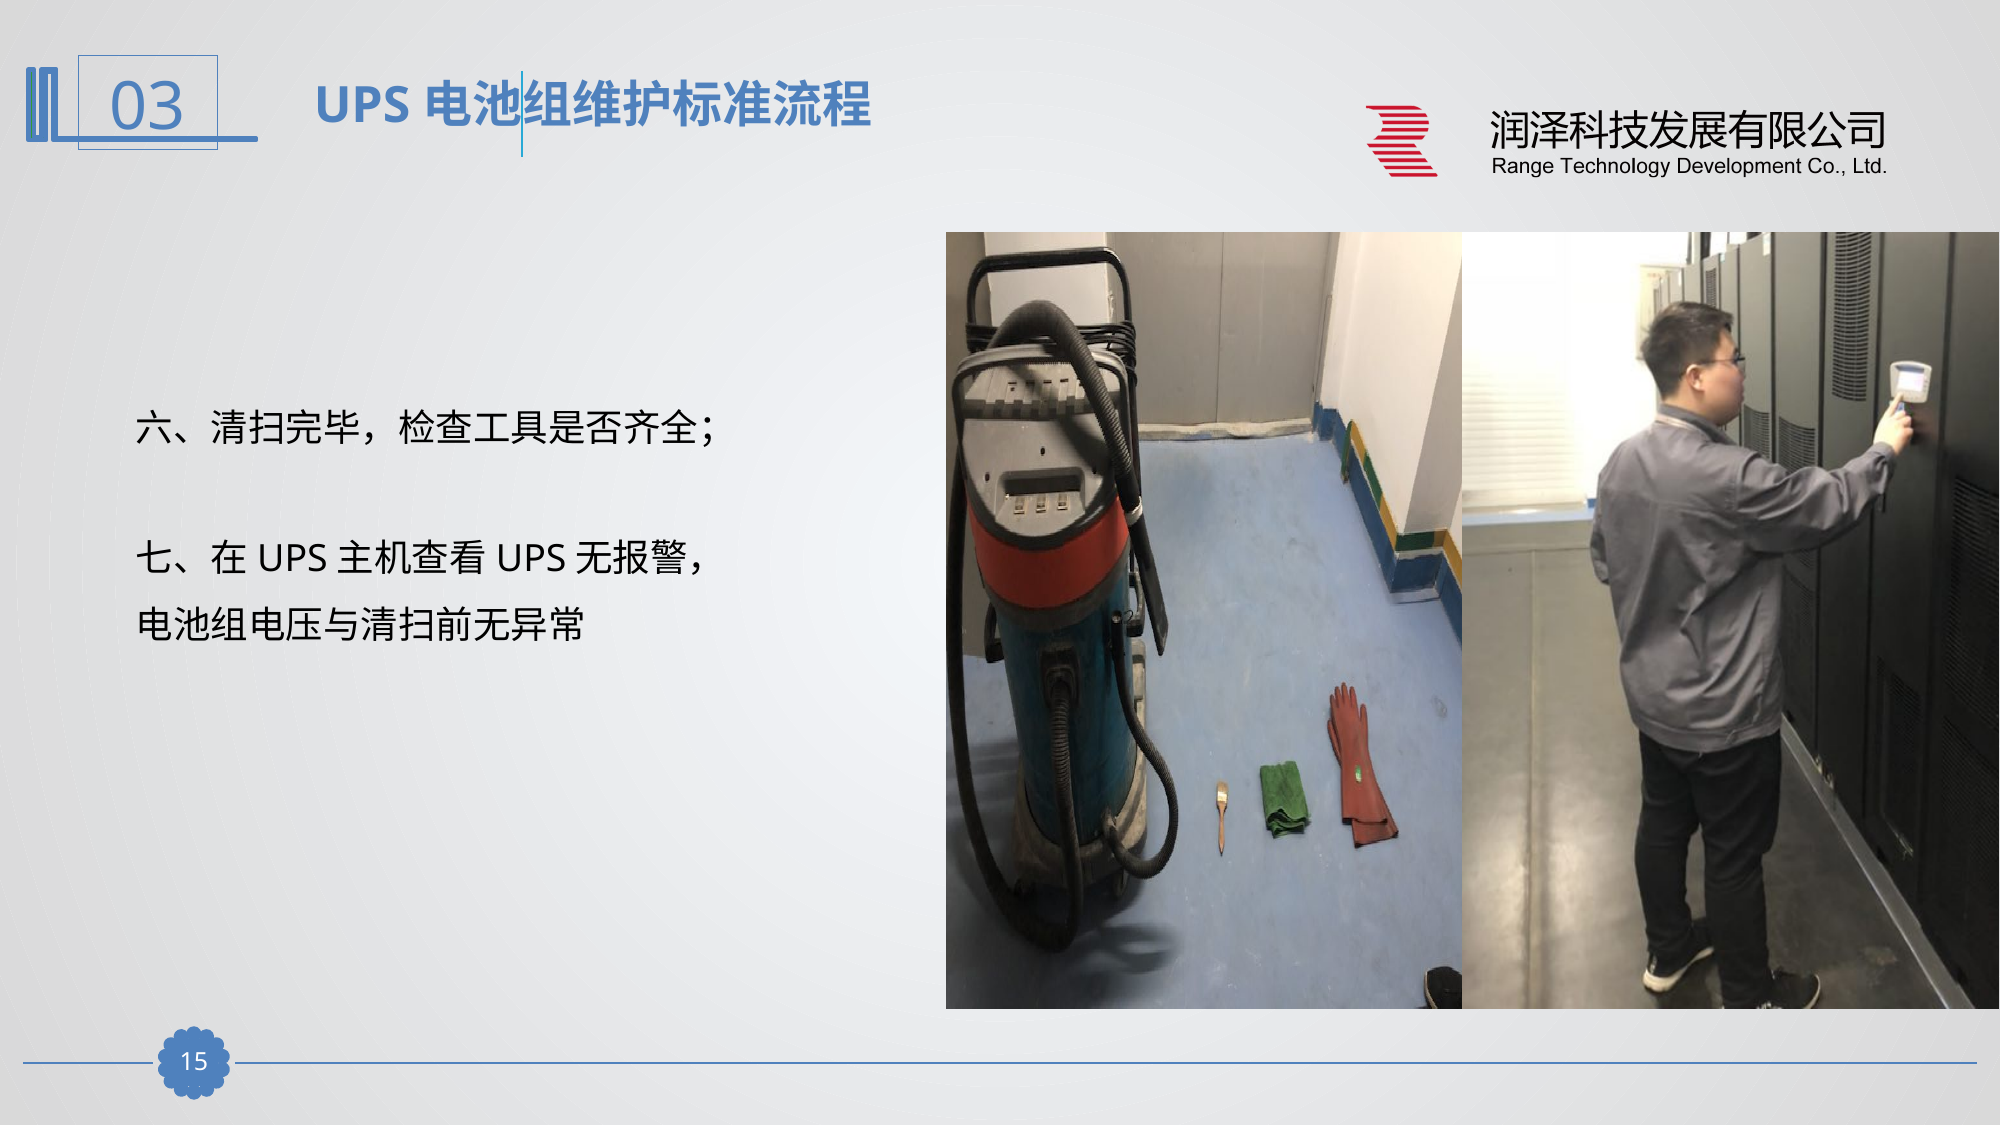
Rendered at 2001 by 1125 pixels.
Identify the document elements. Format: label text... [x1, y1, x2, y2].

text_box UPS电池组维护标准流程 [299, 64, 1095, 140]
picture [945, 231, 2000, 1010]
text_box 七、在UPS主机查看UPS无报警，电池组电压与清扫前无异常 [120, 503, 752, 654]
picture [1337, 69, 1929, 205]
text_box 六、清扫完毕，检查工具是否齐全； [120, 397, 752, 457]
slide_number 14 [169, 1039, 218, 1086]
